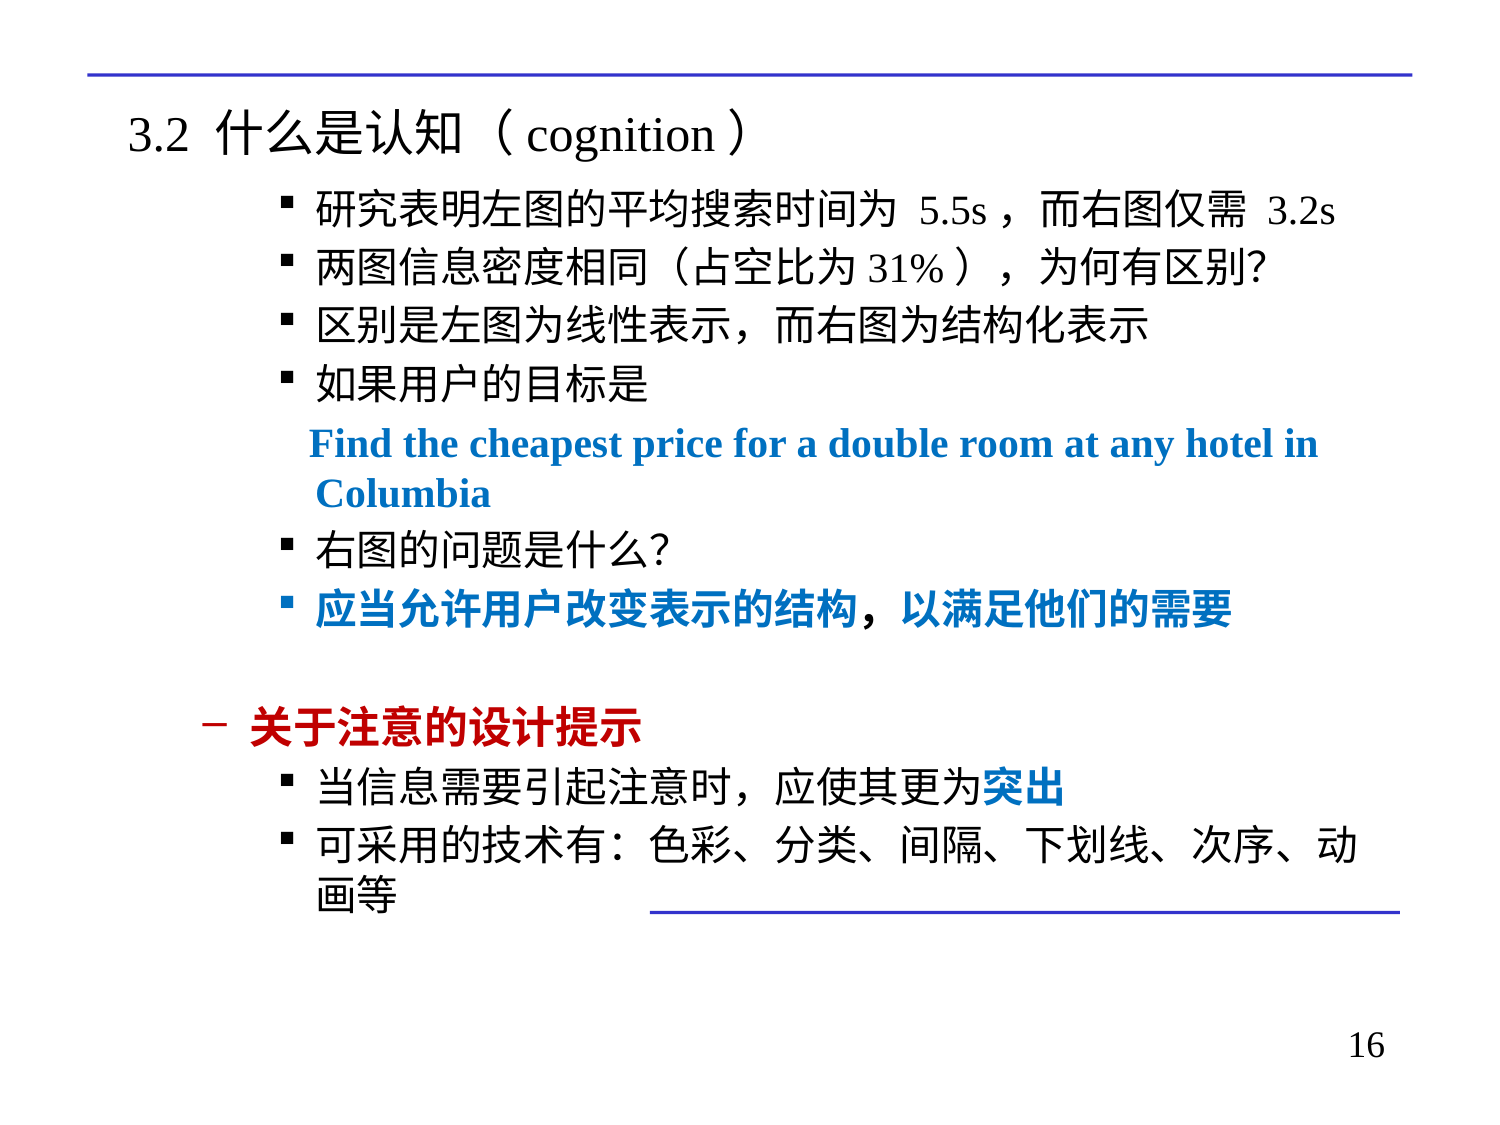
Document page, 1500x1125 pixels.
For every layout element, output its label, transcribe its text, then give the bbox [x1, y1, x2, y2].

slide_number 16 [1087, 1012, 1401, 1088]
list 研究表明左图的平均搜索时间为 5.5s，而右图仅需 3.2s 两图信息密度相同（占空比为31%），为何有区别？ 区别是左图为线性表示，而右图为结构化表示 如果用户的目标是 Find the cheapest price for a double room at any hotel in Columbia 右图的问题是什么？ 应当允许用户改变表示的结构，以满足他们的需要 关于注意的设计提示 当信息需要引起注意时，应使其更为突出 可采用的技术有：色彩、分类、间隔、下划线、次序、动画等 [112, 174, 1388, 900]
title 3.2 什么是认知（cognition） [112, 87, 1388, 174]
